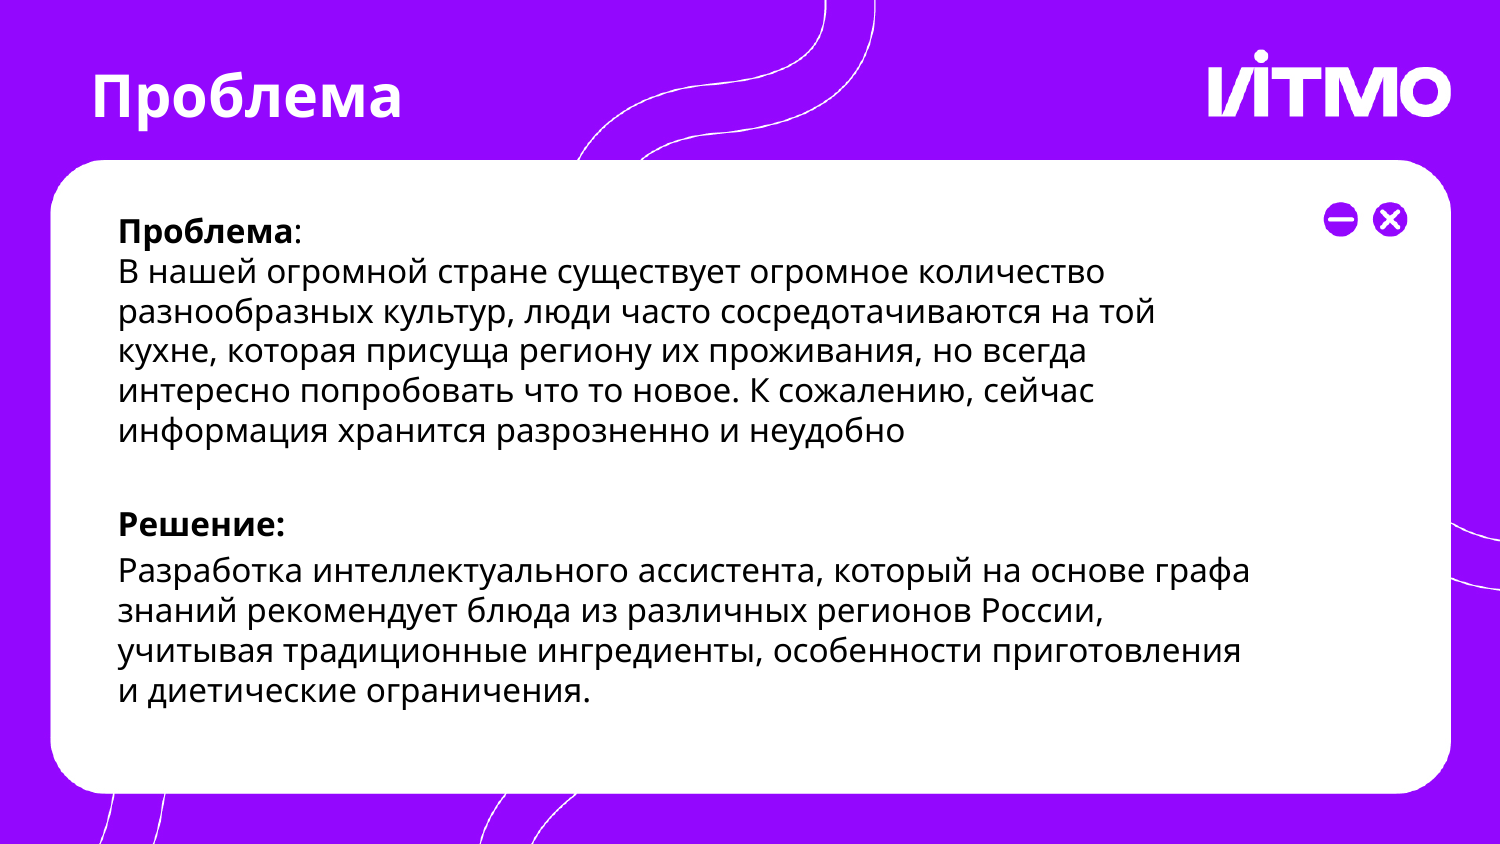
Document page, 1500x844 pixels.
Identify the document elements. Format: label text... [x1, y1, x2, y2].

list Проблема: В нашей огромной стране существует огромное количество разнообразных культур, люди часто сосредотачиваются на той кухне, которая присуща региону их проживания, но всегда интересно попробовать что то новое. К сожалению, сейчас информация хранится разрозненно и неудобно Решение: Разработка интеллектуального ассистента, который на основе графа знаний рекомендует блюда из различных регионов России, учитывая традиционные ингредиенты, особенности приготовления и диетические ограничения. [102, 202, 1279, 762]
picture [0, 0, 1500, 844]
title Проблема [75, 50, 1195, 137]
